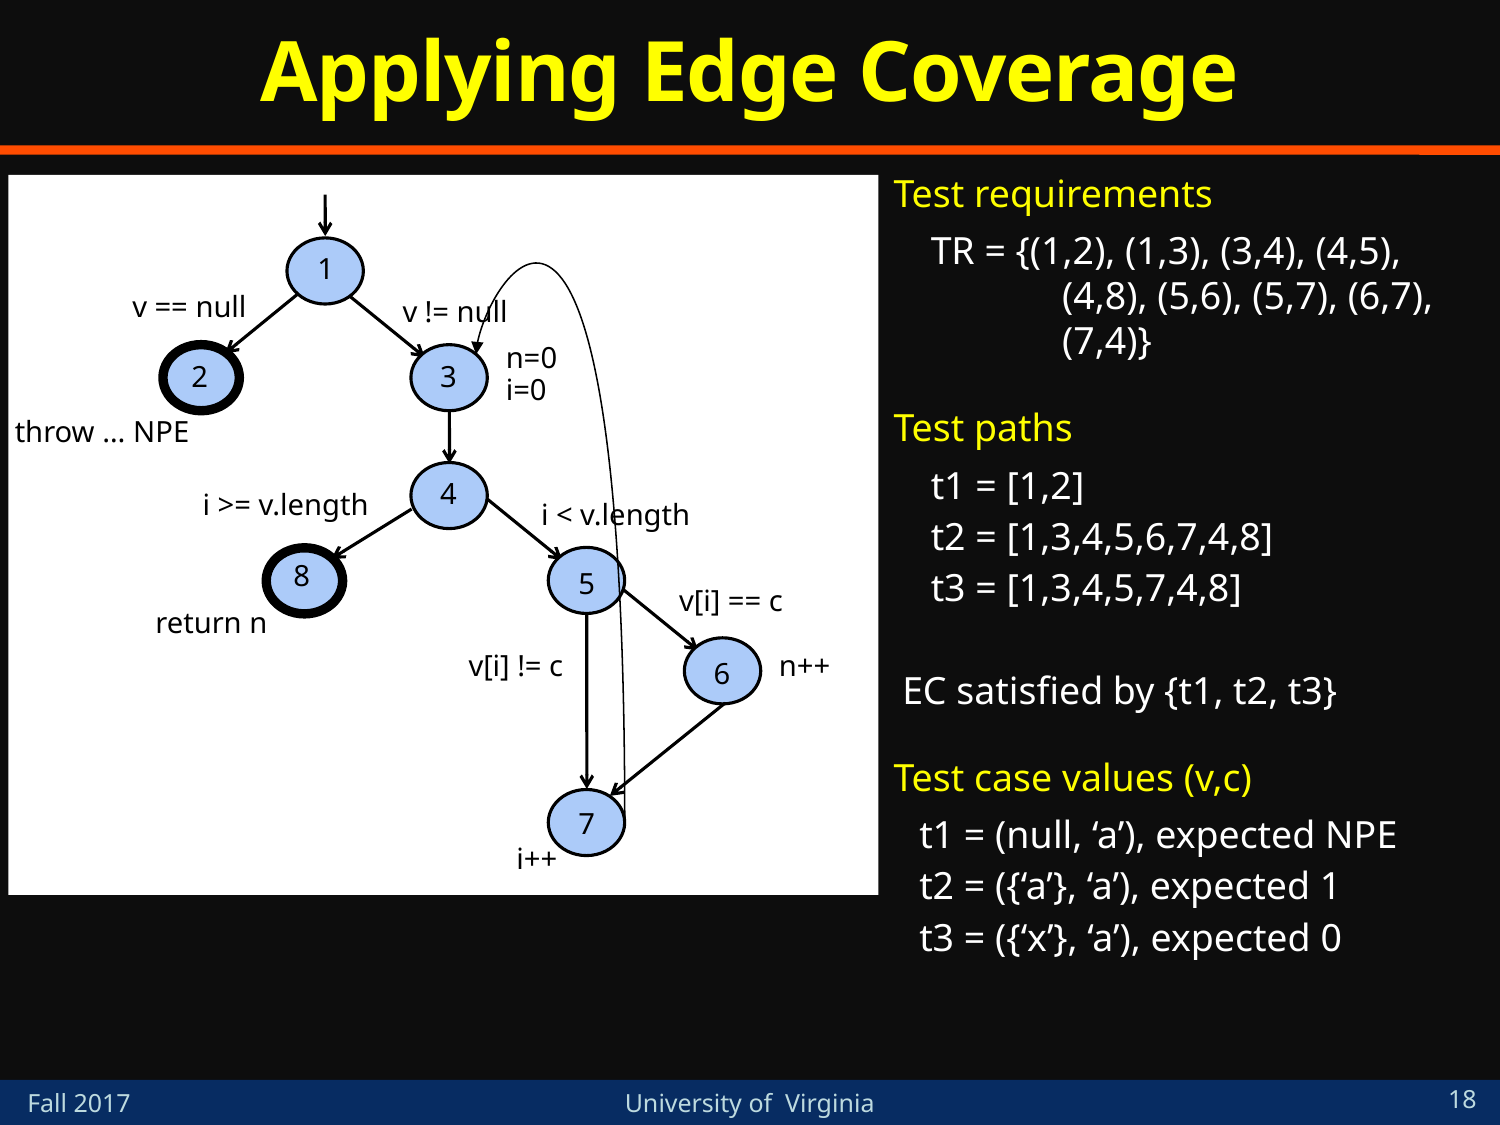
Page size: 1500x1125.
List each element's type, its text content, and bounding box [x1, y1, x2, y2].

list Test requirements TR = {(1,2), (1,3), (3,4), (4,5), (4,8), (5,6), (5,7), (6,7), (7,4)} Test paths t1 = [1,2] t2 = [1,3,4,5,6,7,4,8] t3 = [1,3,4,5,7,4,8] EC satisfied by {t1, t2, t3} Test case values (v,c) t1 = (null, ‘a’), expected NPE t2 = ({‘a’}, ‘a’), expected 1 t3 = ({‘x’}, ‘a’), expected 0 [876, 162, 1490, 1063]
title Applying Edge Coverage [0, 0, 1500, 150]
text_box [0, 174, 879, 896]
